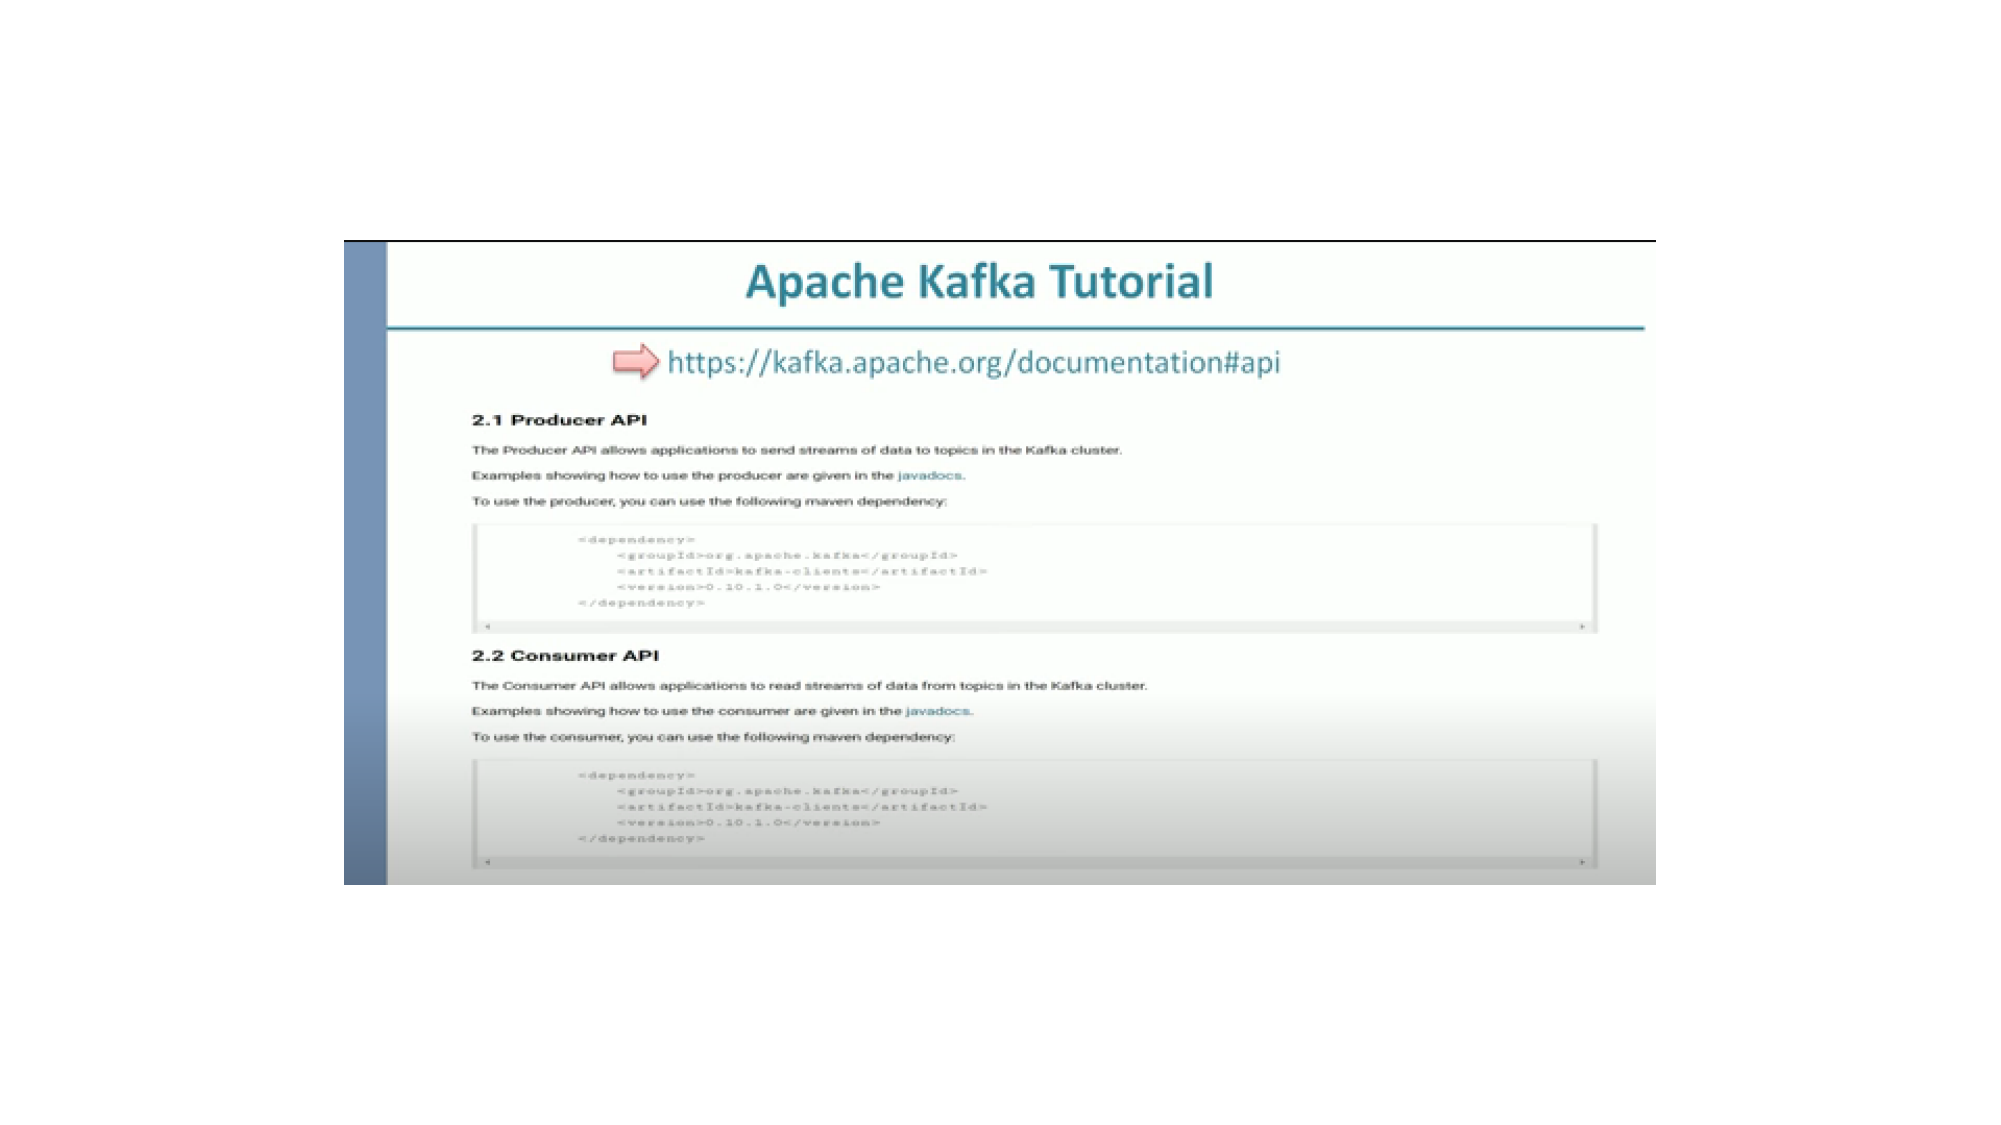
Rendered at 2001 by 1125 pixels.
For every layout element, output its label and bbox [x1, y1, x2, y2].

picture [344, 240, 1656, 885]
